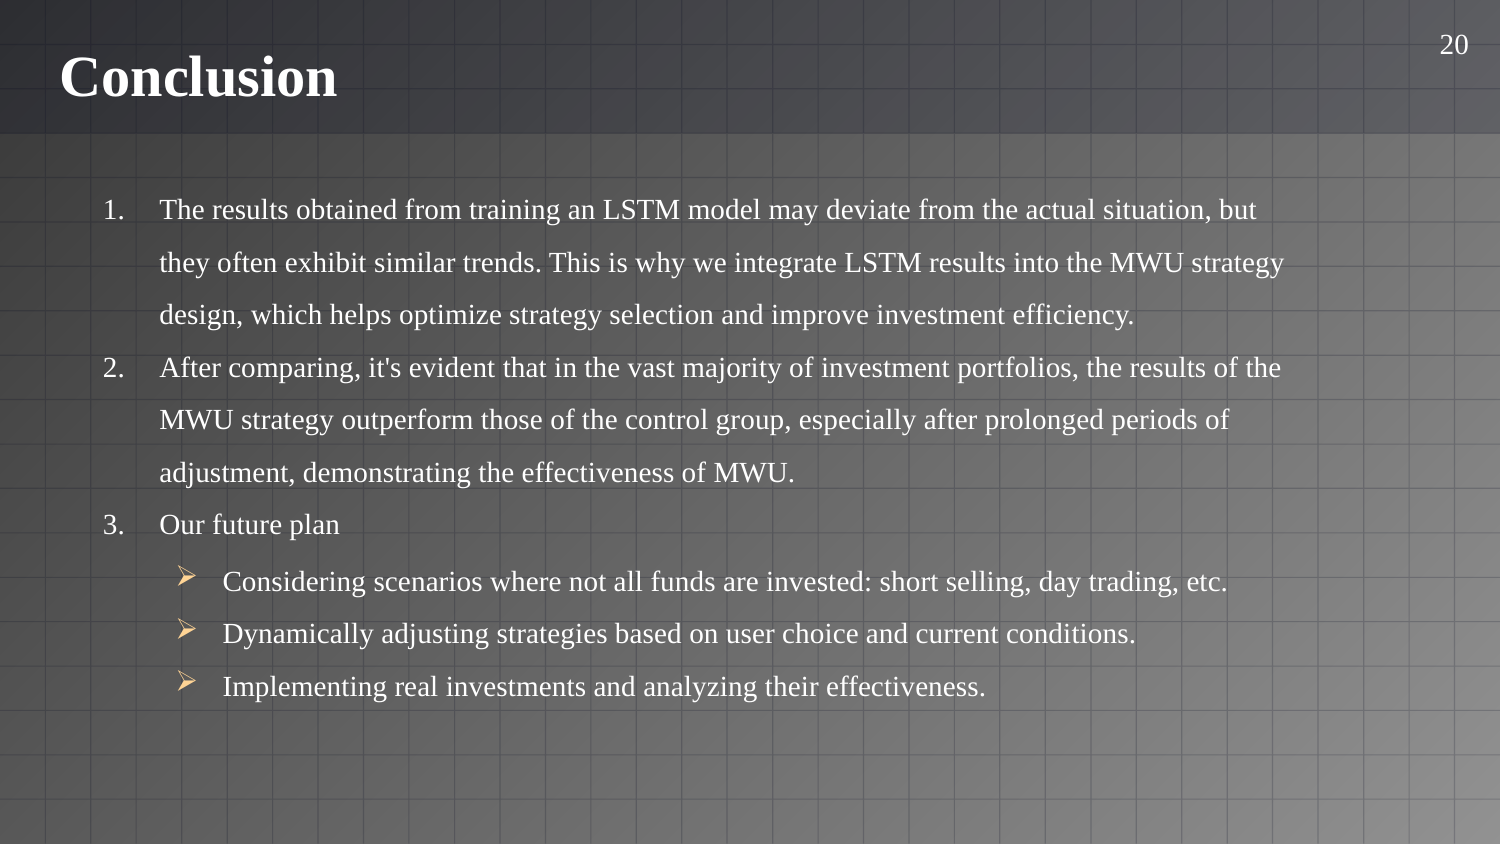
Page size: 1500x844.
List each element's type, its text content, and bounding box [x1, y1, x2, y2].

text_box The results obtained from training an LSTM model may deviate from the actual situation, but they often exhibit similar trends. This is why we integrate LSTM results into the MWU strategy design, which helps optimize strategy selection and improve investment efficiency. After comparing, it's evident that in the vast majority of investment portfolios, the results of the MWU strategy outperform those of the control group, especially after prolonged periods of adjustment, demonstrating the effectiveness of MWU. Our future plan [88, 166, 1319, 583]
title Conclusion [44, 6, 1306, 124]
text_box Considering scenarios where not all funds are invested: short selling, day trading, etc. Dynamically adjusting strategies based on user choice and current conditions. Implementing real investments and analyzing their effectiveness. [160, 537, 1340, 710]
slide_number 20 [1408, 0, 1500, 88]
